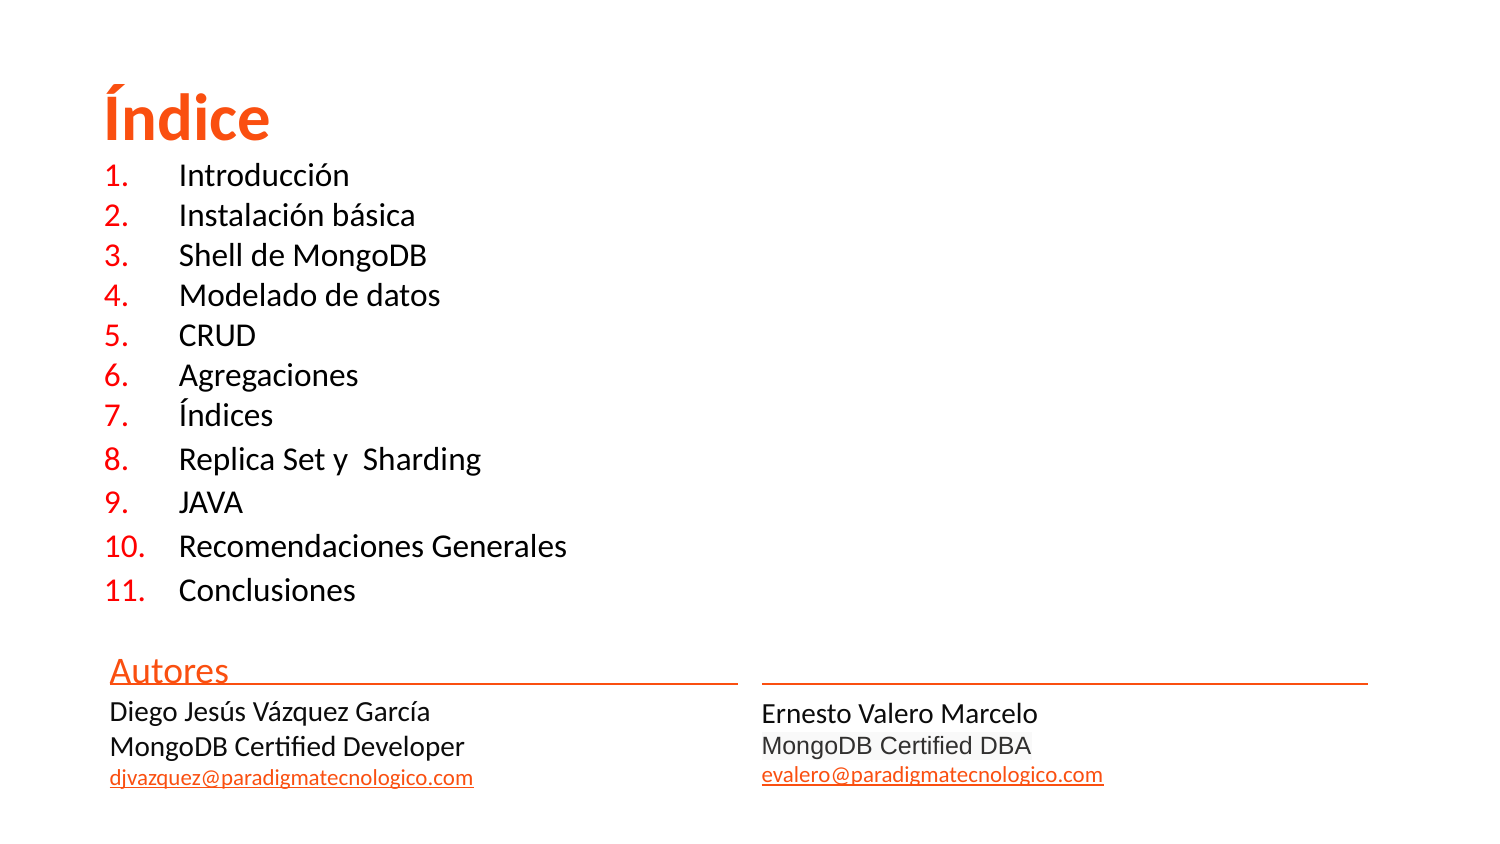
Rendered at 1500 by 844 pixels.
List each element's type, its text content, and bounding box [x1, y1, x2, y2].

text_box Diego Jesús Vázquez García MongoDB Certified Developer djvazquez@paradigmatecnologico.com [109, 705, 761, 777]
text_box Autores [109, 638, 739, 683]
text_box Introducción Instalación básica Shell de MongoDB Modelado de datos CRUD Agregaciones Índices Replica Set y Sharding JAVA Recomendaciones Generales Conclusiones [104, 145, 733, 556]
text_box Índice [104, 58, 371, 129]
text_box Ernesto Valero Marcelo MongoDB Certified DBA evalero@paradigmatecnologico.com [761, 705, 1322, 777]
